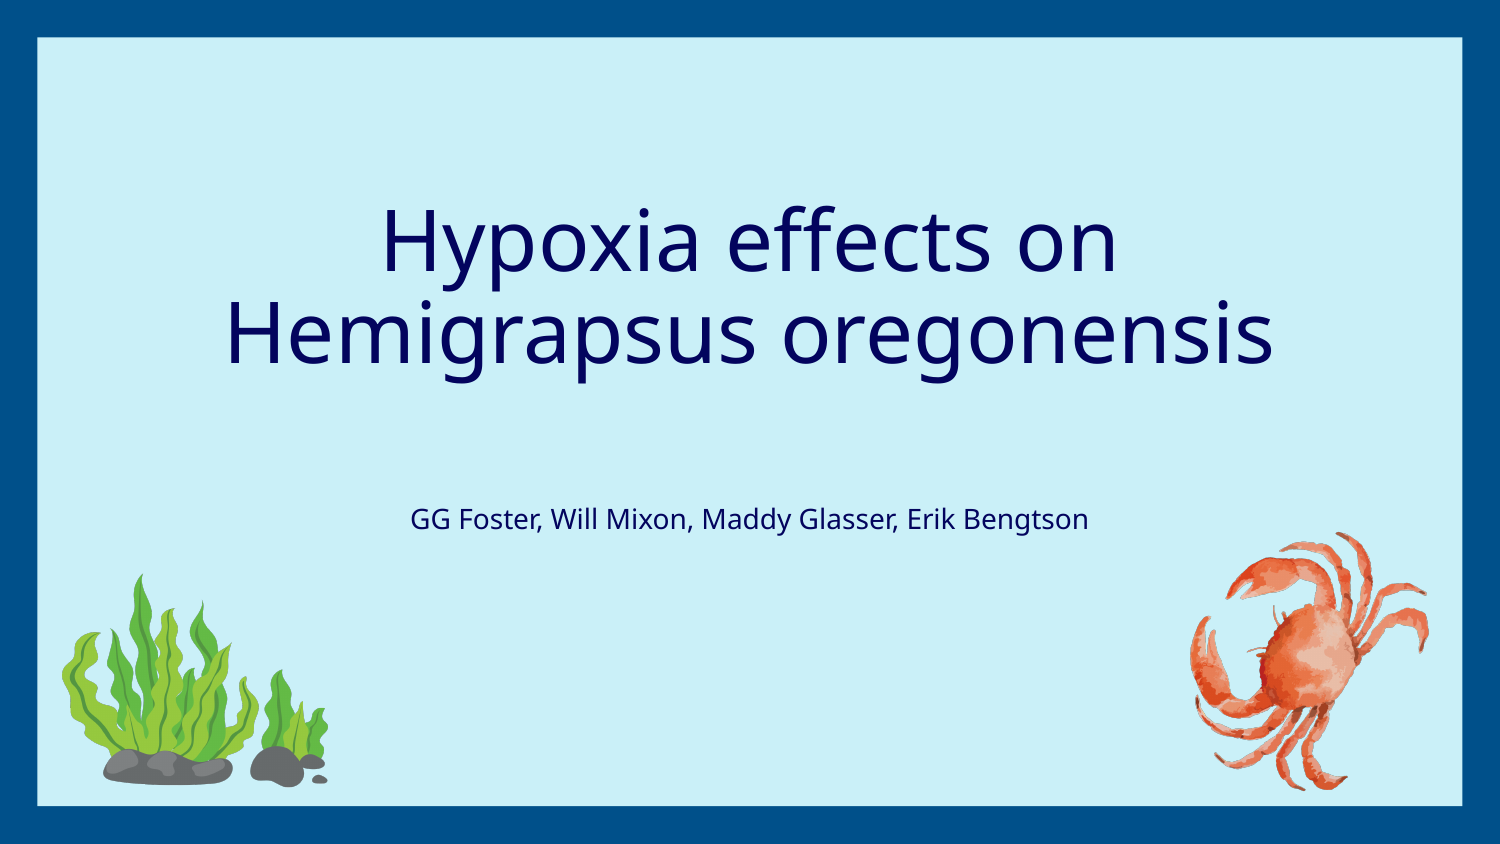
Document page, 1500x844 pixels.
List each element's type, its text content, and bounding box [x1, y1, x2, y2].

picture [61, 547, 328, 814]
title Hypoxia effects on Hemigrapsus oregonensis [175, 136, 1325, 444]
picture [1172, 528, 1449, 794]
subtitle GG Foster, Will Mixon, Maddy Glasser, Erik Bengtson [388, 483, 1112, 548]
